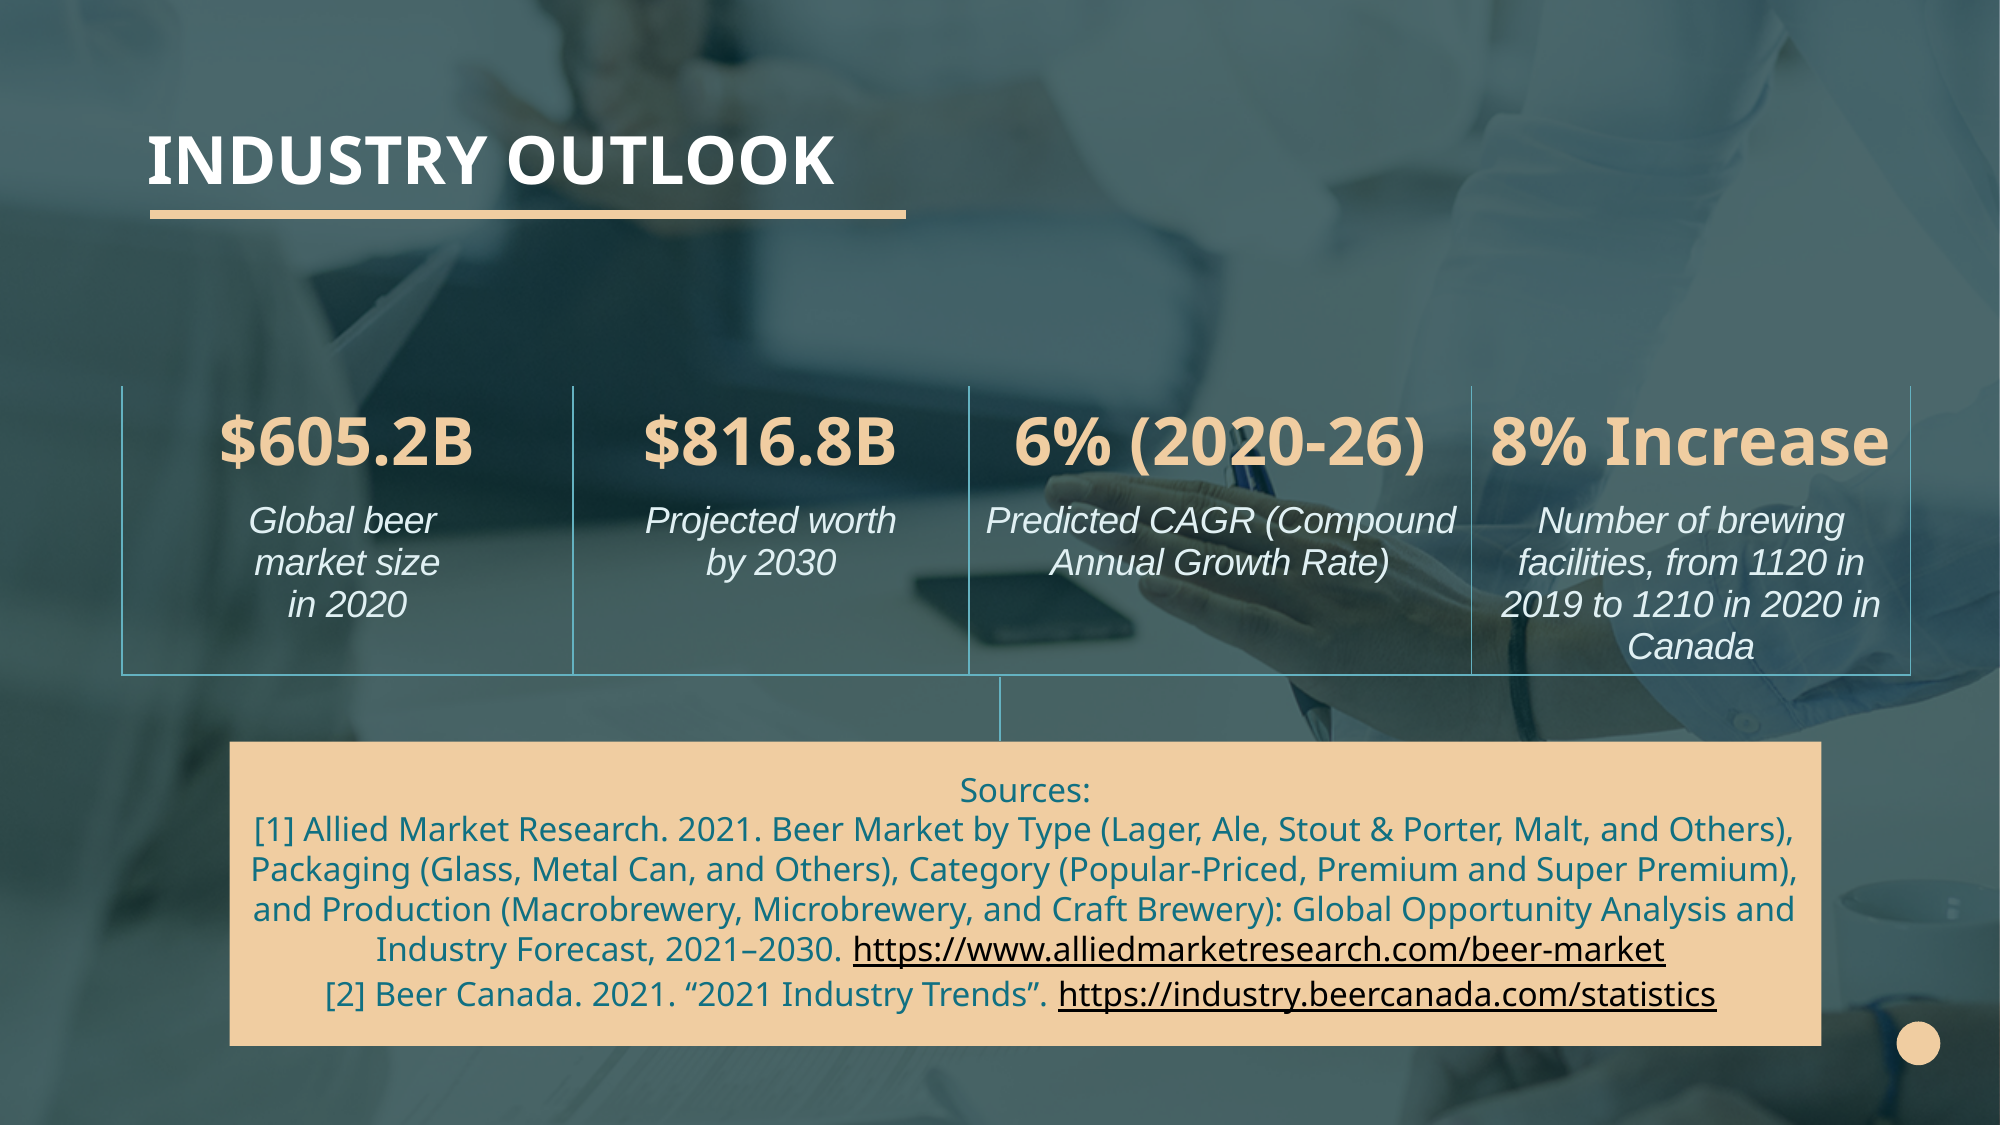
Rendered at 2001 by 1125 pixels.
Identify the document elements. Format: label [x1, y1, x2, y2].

list [0, 0, 2000, 1125]
